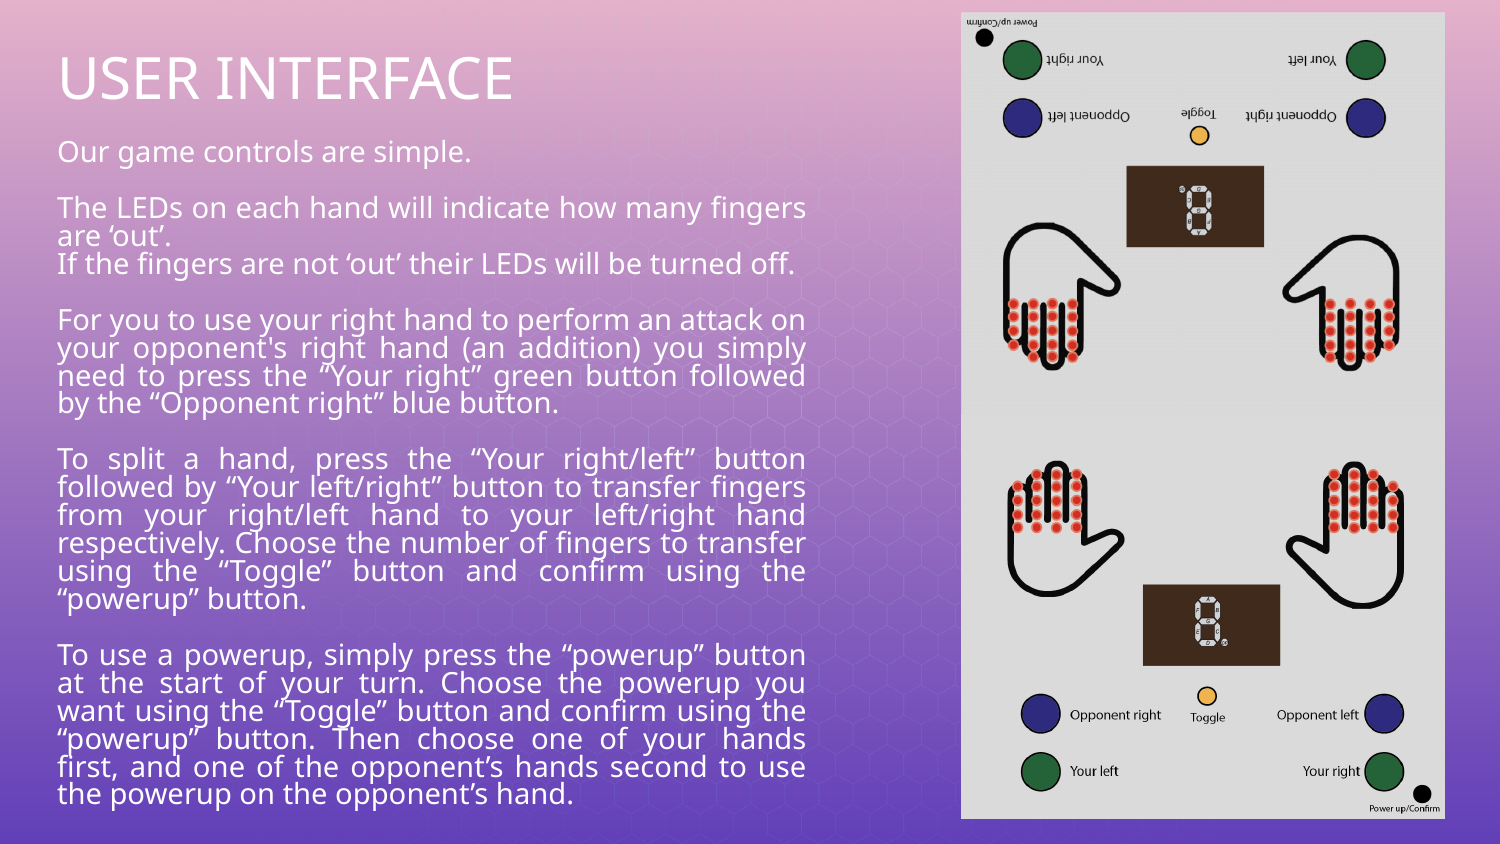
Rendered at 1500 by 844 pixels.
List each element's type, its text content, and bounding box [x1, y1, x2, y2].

picture [102, 0, 1445, 844]
title USER INTERFACE [42, 25, 692, 125]
text_box Our game controls are simple. The LEDs on each hand will indicate how many fingers are ‘out’. If the fingers are not ‘out’ their LEDs will be turned off. For you to use your right hand to perform an attack on your opponent's right hand (an addition) you simply need to press the “Your right” green button followed by the “Opponent right” blue button. To split a hand, press the “Your right/left” button followed by “Your left/right” button to transfer fingers from your right/left hand to your left/right hand respectively. Choose the number of fingers to transfer using the “Toggle” button and confirm using the “powerup” button. To use a powerup, simply press the “powerup” button at the start of your turn. Choose the powerup you want using the “Toggle” button and confirm using the “powerup” button. Then choose one of your hands first, and one of the opponent’s hands second to use the powerup on the opponent’s hand. [42, 125, 823, 788]
